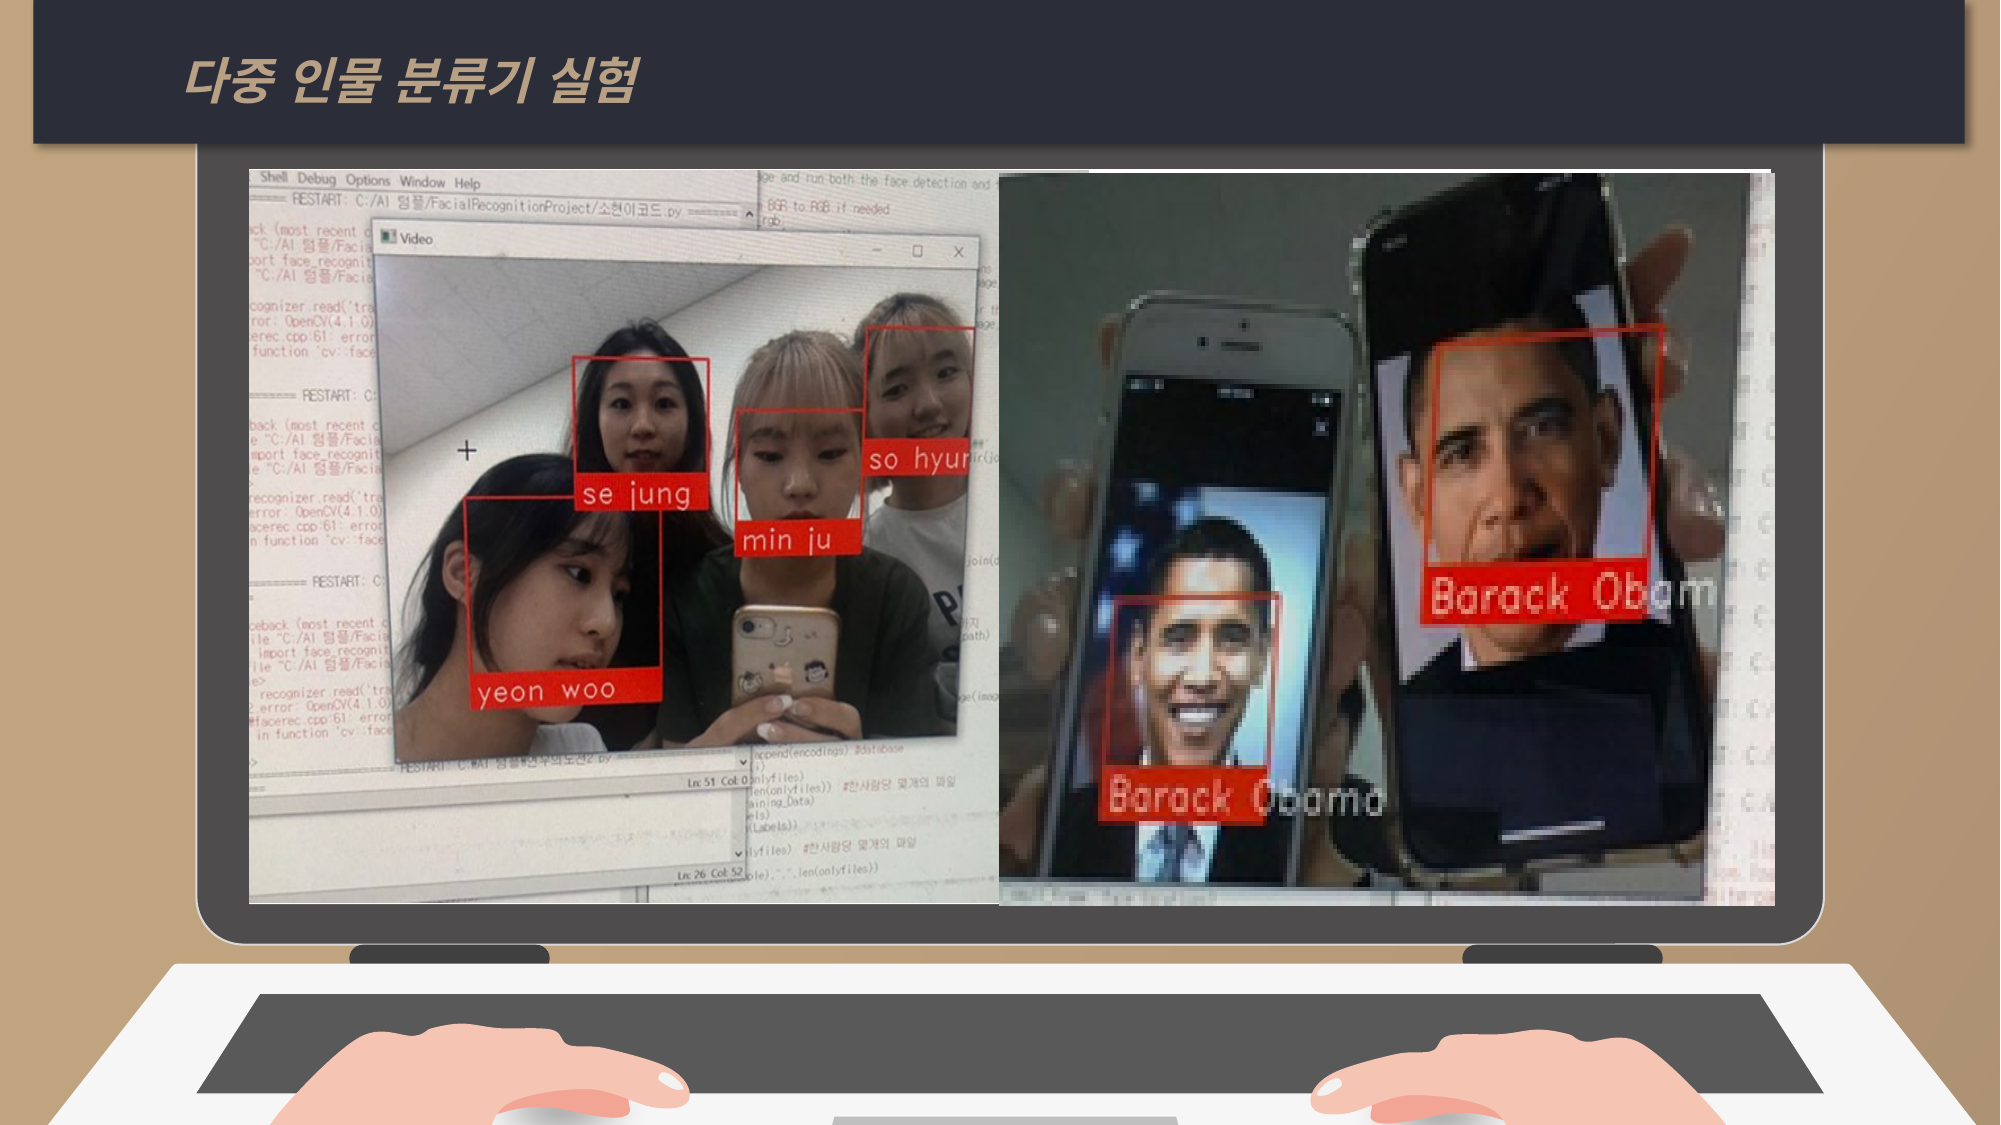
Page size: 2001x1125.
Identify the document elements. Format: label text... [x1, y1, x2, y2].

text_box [51, 944, 1973, 1125]
text_box [195, 156, 1825, 944]
text_box 다중 인물 분류기 실험 [179, 7, 1089, 153]
text_box [248, 168, 1772, 905]
picture [249, 170, 1775, 906]
text_box [32, 0, 1966, 145]
